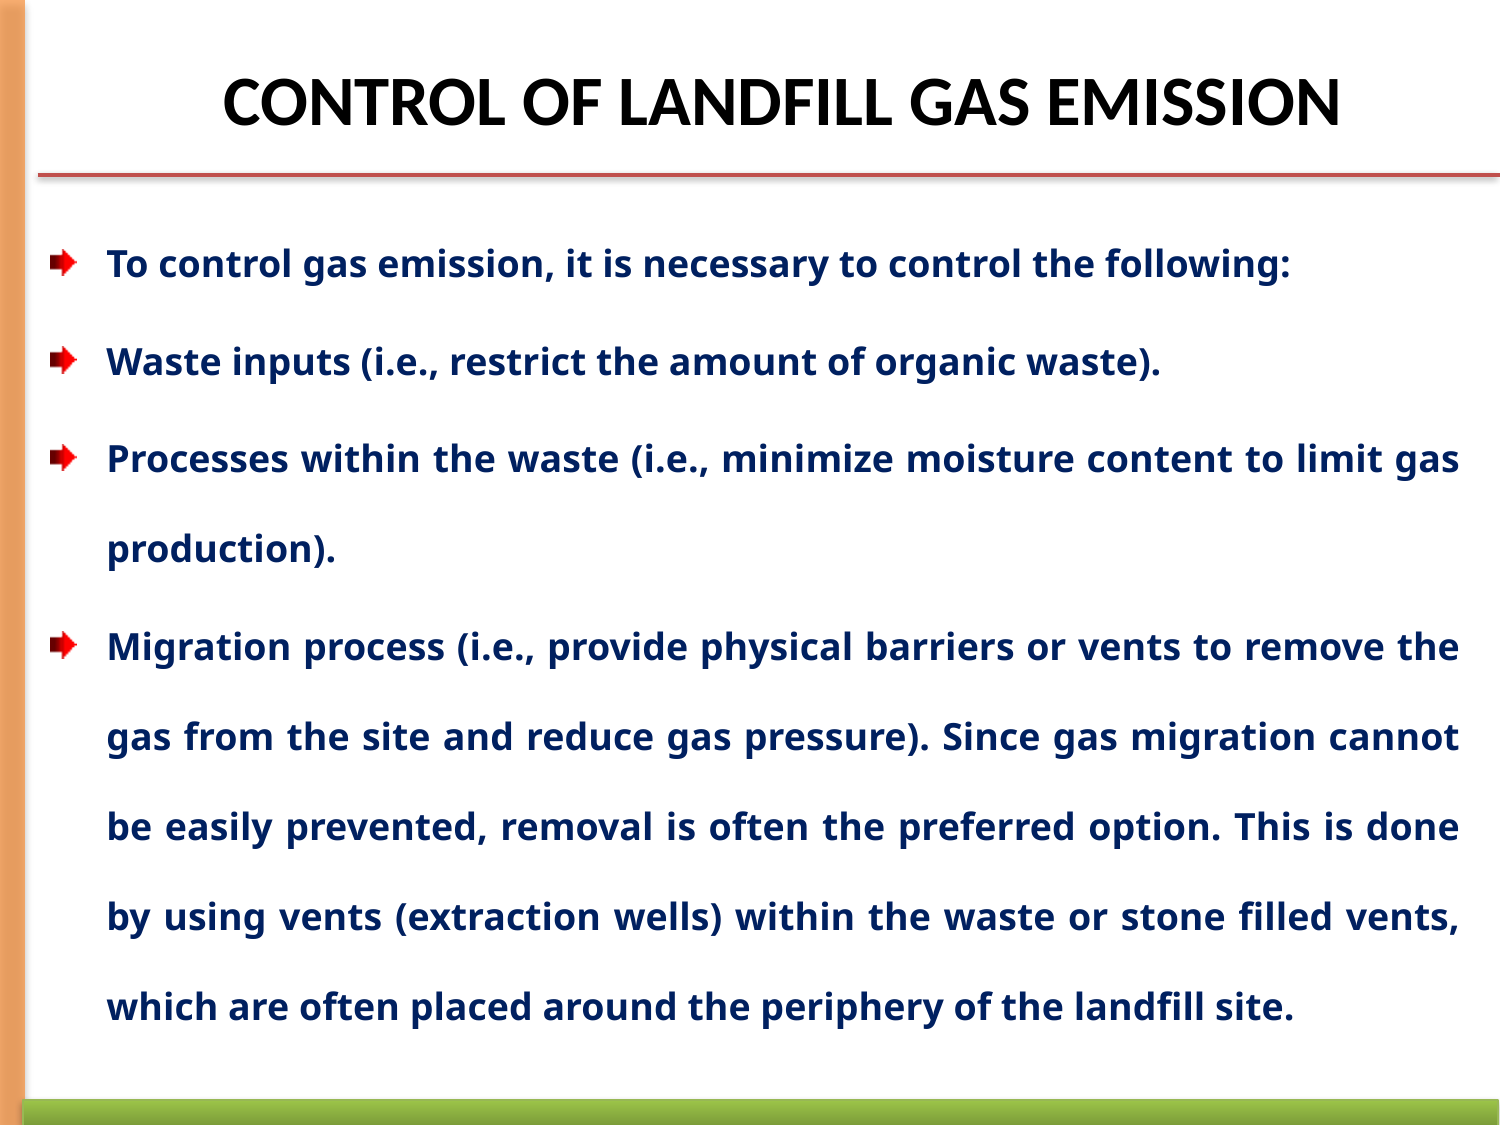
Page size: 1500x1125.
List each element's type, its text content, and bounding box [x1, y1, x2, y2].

picture [50, 631, 77, 659]
title CONTROL OF LANDFILL GAS EMISSION [70, 2, 1496, 191]
picture [50, 444, 77, 471]
picture [50, 249, 77, 276]
list To control gas emission, it is necessary to control the following: Waste inputs (i.e., restrict the amount of organic waste). Processes within the waste (i.e., minimize moisture content to limit gas production). Migration process (i.e., provide physical barriers or vents to remove the gas from the site and reduce gas pressure). Since gas migration cannot be easily prevented, removal is often the preferred option. This is done by using vents (extraction wells) within the waste or stone filled vents, which are often placed around the periphery of the landfill site. [35, 187, 1477, 1079]
picture [50, 346, 77, 374]
